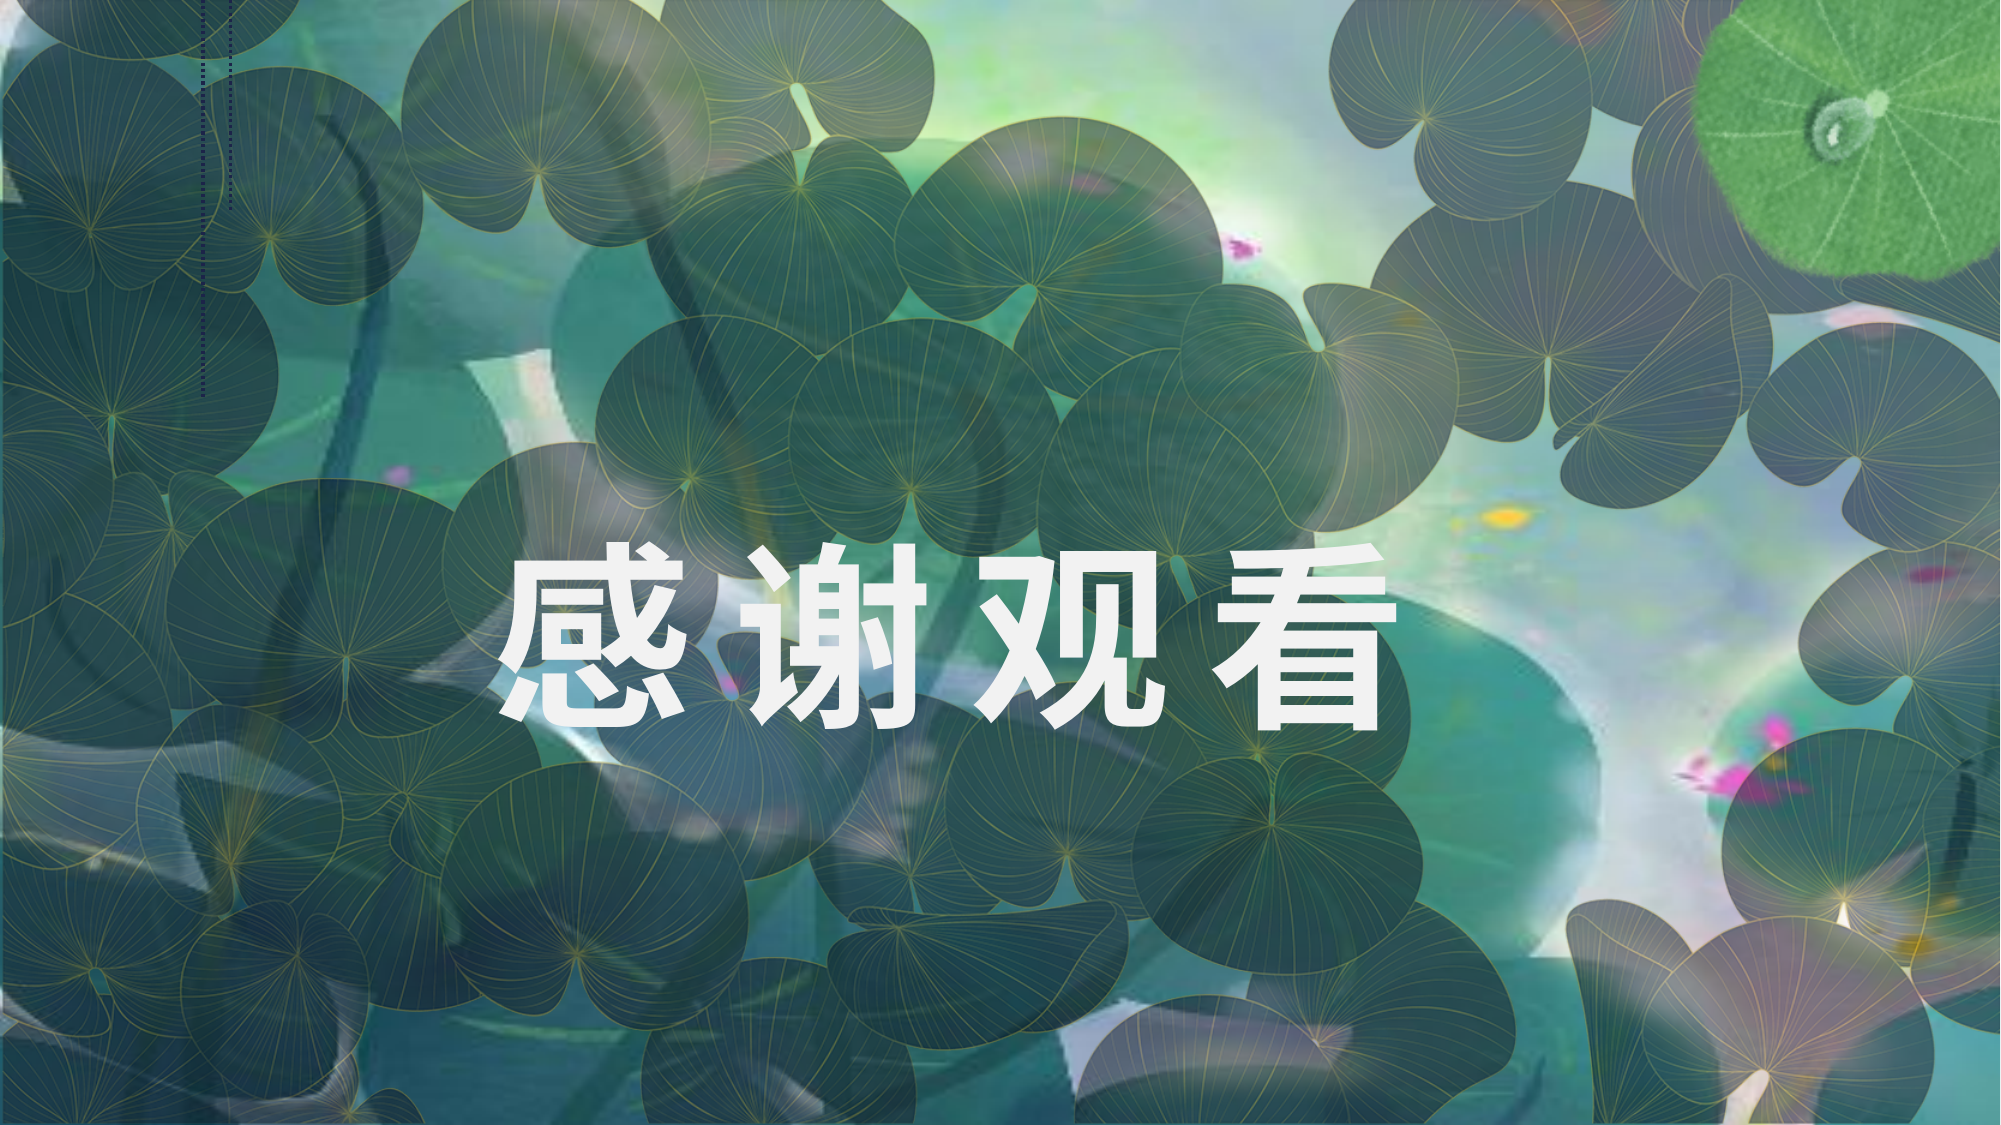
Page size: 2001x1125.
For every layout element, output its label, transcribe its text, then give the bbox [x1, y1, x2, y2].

title 感 谢 观 看 [381, 506, 1516, 751]
picture [0, 0, 2001, 1125]
